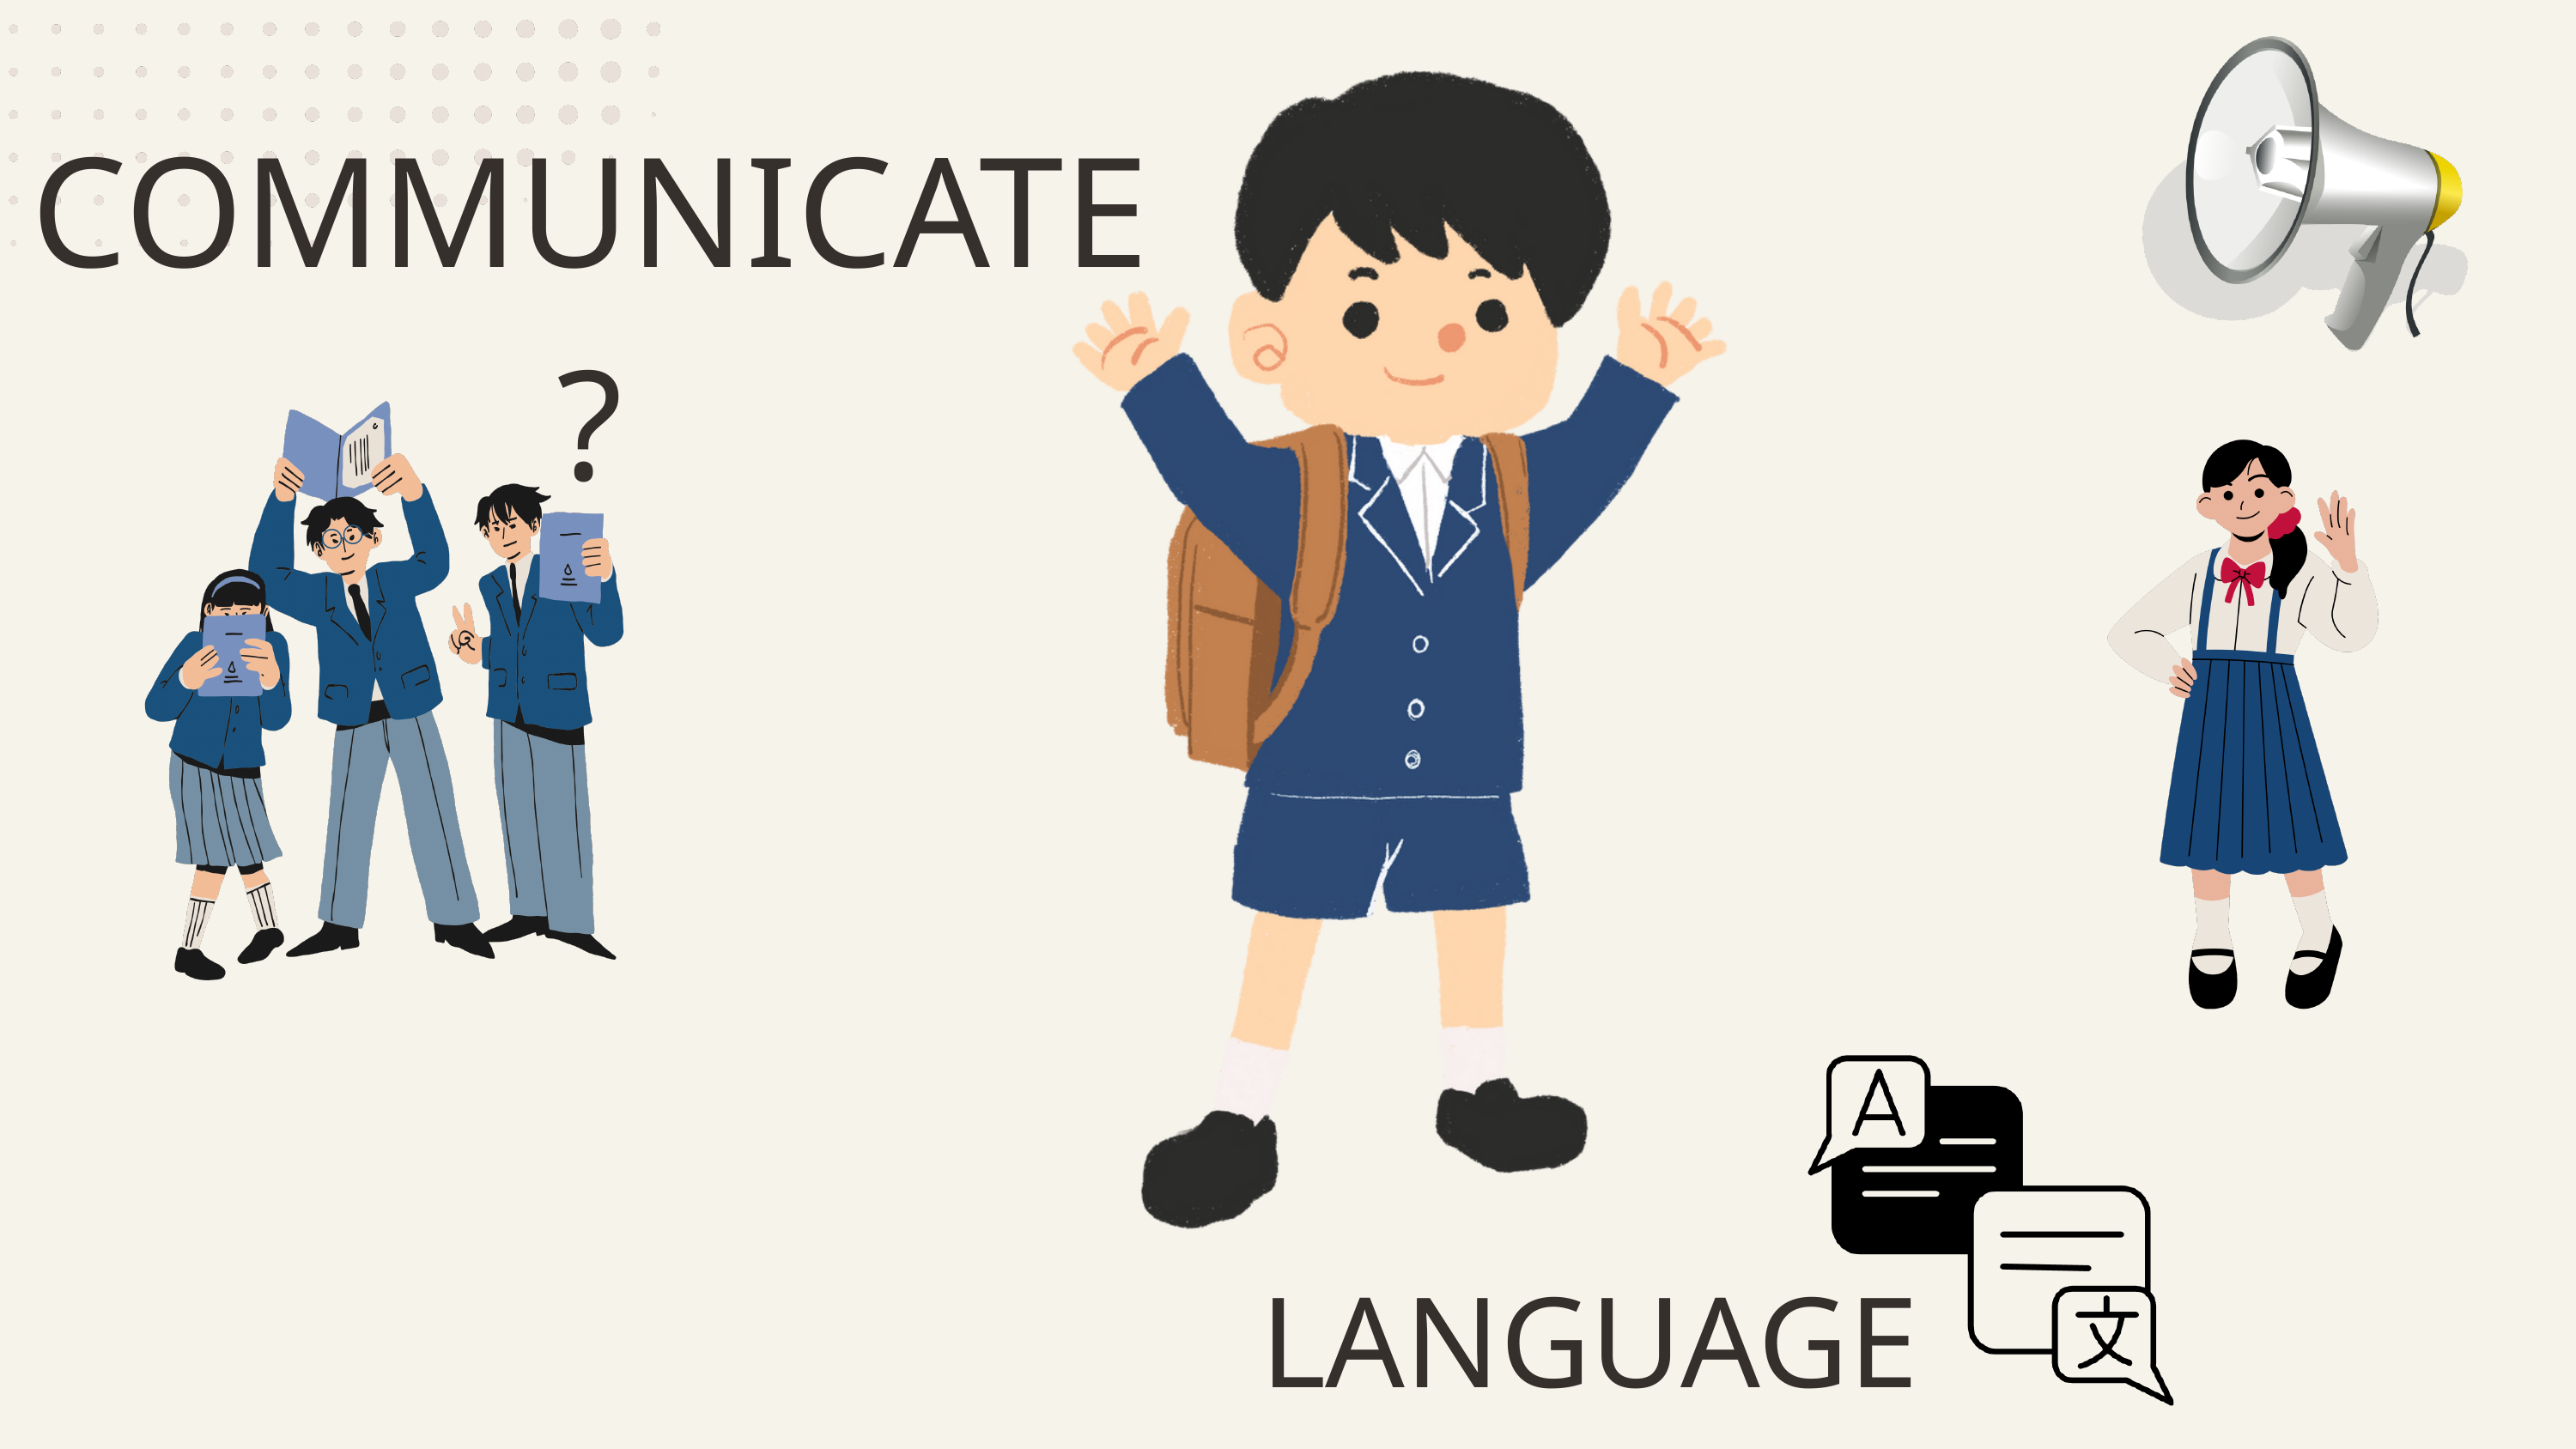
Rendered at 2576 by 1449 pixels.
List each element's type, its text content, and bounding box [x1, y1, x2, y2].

text_box COMMUNICATE? [0, 84, 1181, 511]
text_box [2105, 434, 2393, 1015]
text_box [144, 511, 625, 980]
text_box [0, 0, 660, 84]
text_box [2138, 36, 2474, 361]
text_box [1071, 70, 1728, 1230]
text_box [1807, 1054, 2174, 1406]
text_box LANGUAGE [1105, 1238, 2075, 1413]
